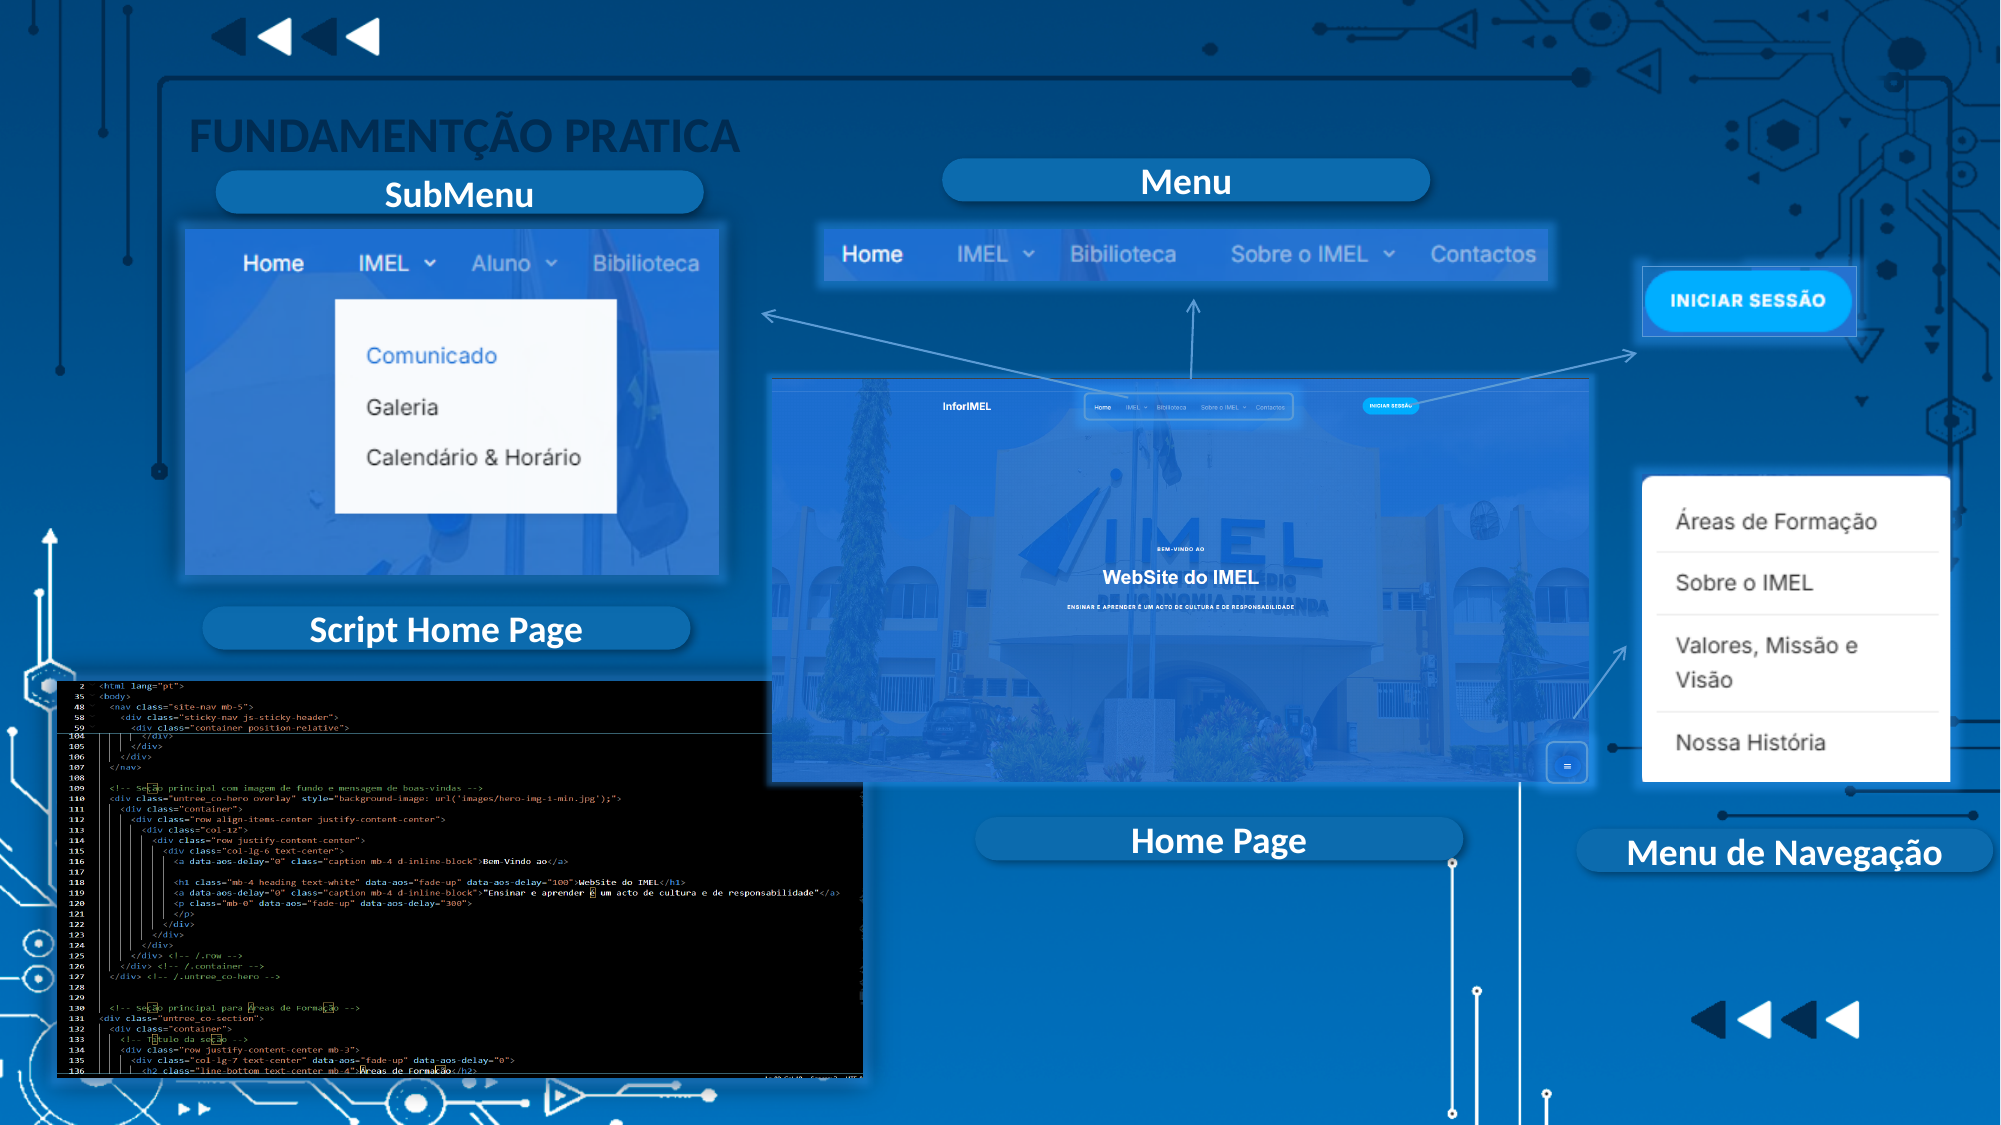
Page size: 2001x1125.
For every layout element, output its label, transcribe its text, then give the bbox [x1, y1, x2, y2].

text_box Menu [941, 157, 1432, 203]
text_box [1573, 645, 1627, 719]
text_box SubMenu [214, 169, 705, 215]
text_box FUNDAMENTÇÃO PRATICA [174, 94, 984, 170]
text_box Script Home Page [201, 605, 692, 651]
picture [0, 0, 2001, 1125]
text_box Home Page [974, 816, 1465, 862]
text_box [1190, 298, 1194, 379]
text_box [1409, 352, 1638, 405]
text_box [761, 313, 1129, 398]
text_box Menu de Navegação [1575, 827, 1995, 873]
